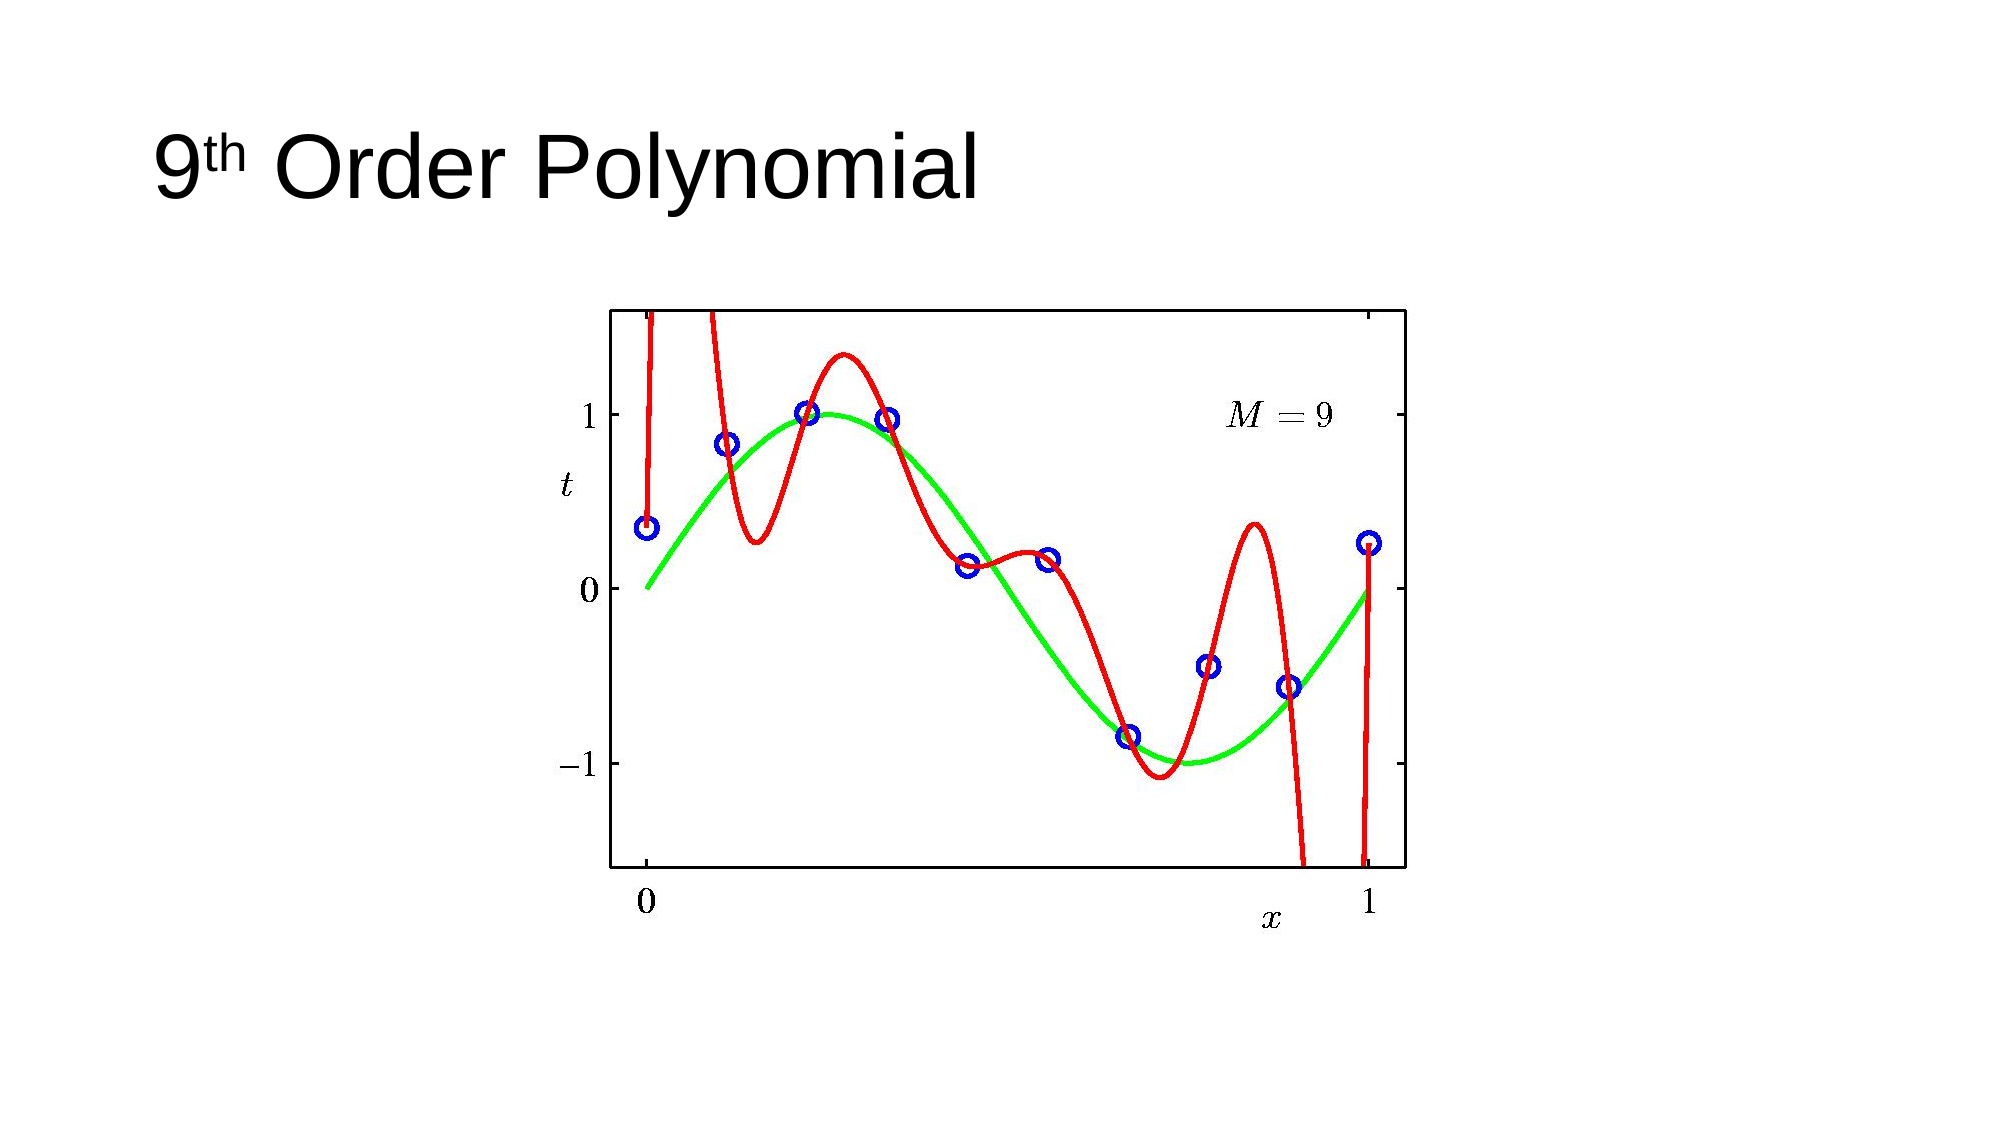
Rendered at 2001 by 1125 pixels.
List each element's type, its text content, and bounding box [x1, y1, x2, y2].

title 9th Order Polynomial [137, 59, 1863, 278]
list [545, 295, 1420, 945]
